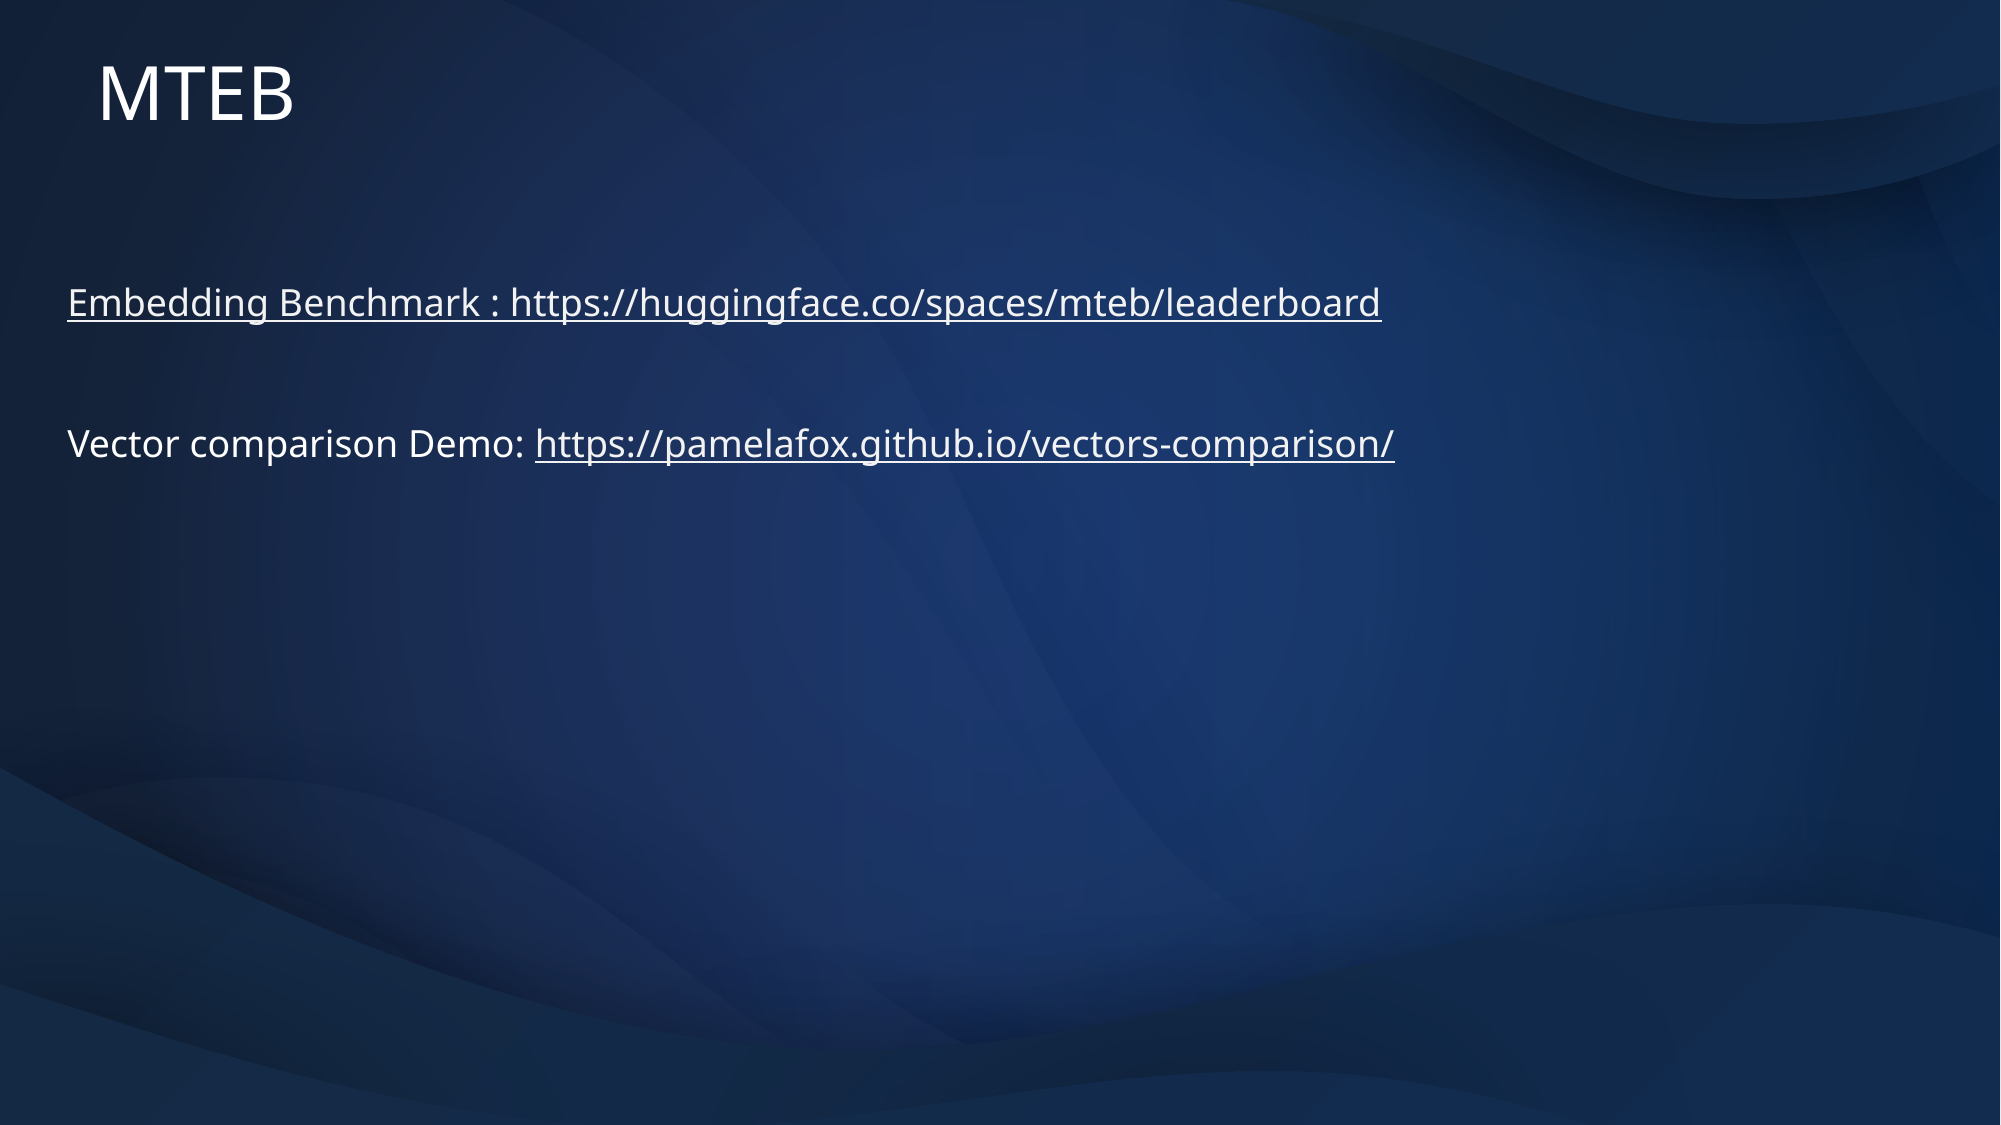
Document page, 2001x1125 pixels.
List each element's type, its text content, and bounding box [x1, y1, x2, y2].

title MTEB [96, 55, 1904, 138]
picture [0, 0, 2000, 1050]
text_box Embedding Benchmark : https://huggingface.co/spaces/mteb/leaderboard Vector comparison Demo: https://pamelafox.github.io/vectors-comparison/ [52, 271, 1860, 524]
